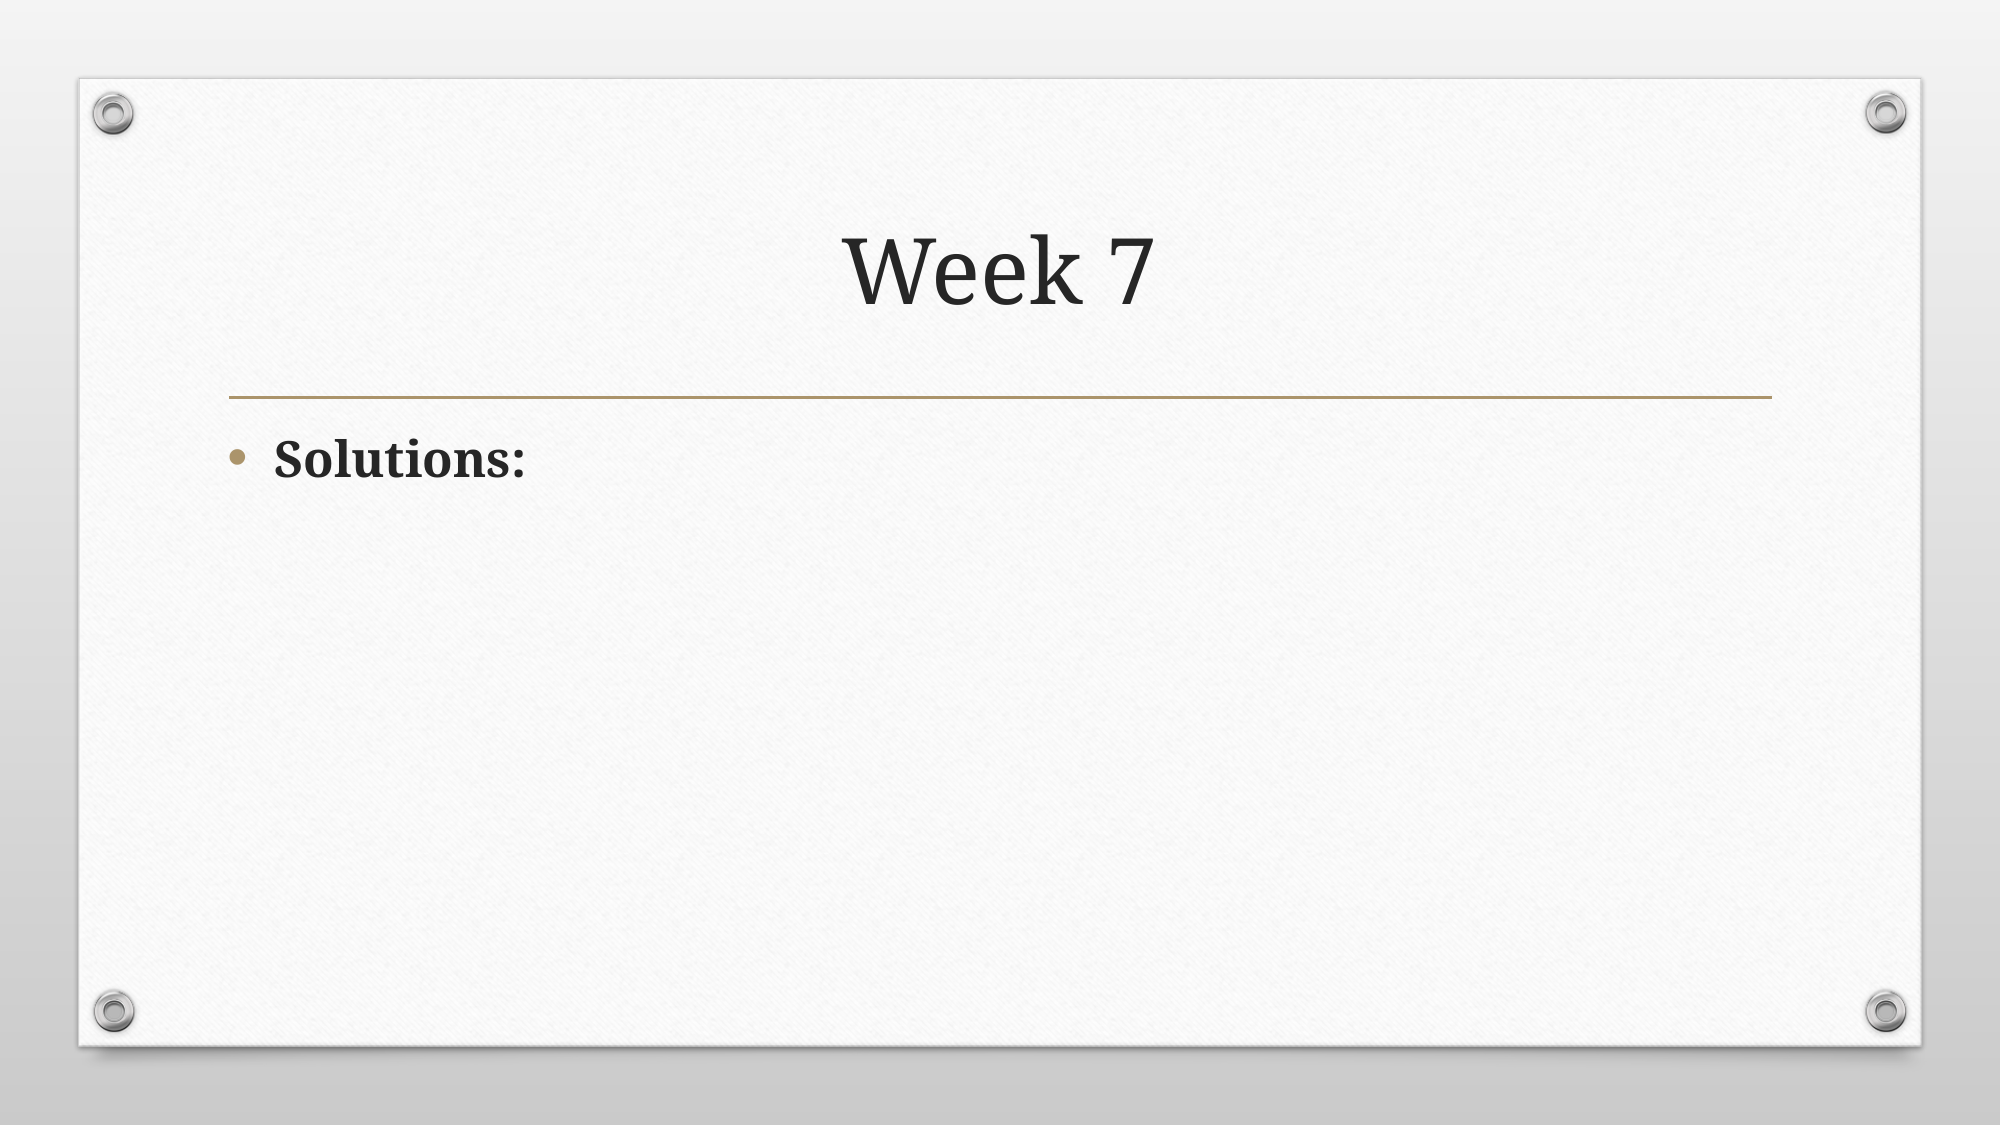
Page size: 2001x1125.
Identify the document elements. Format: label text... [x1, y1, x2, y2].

list Solutions: [212, 419, 1788, 964]
title Week 7 [212, 161, 1788, 375]
picture [0, 0, 2000, 1125]
